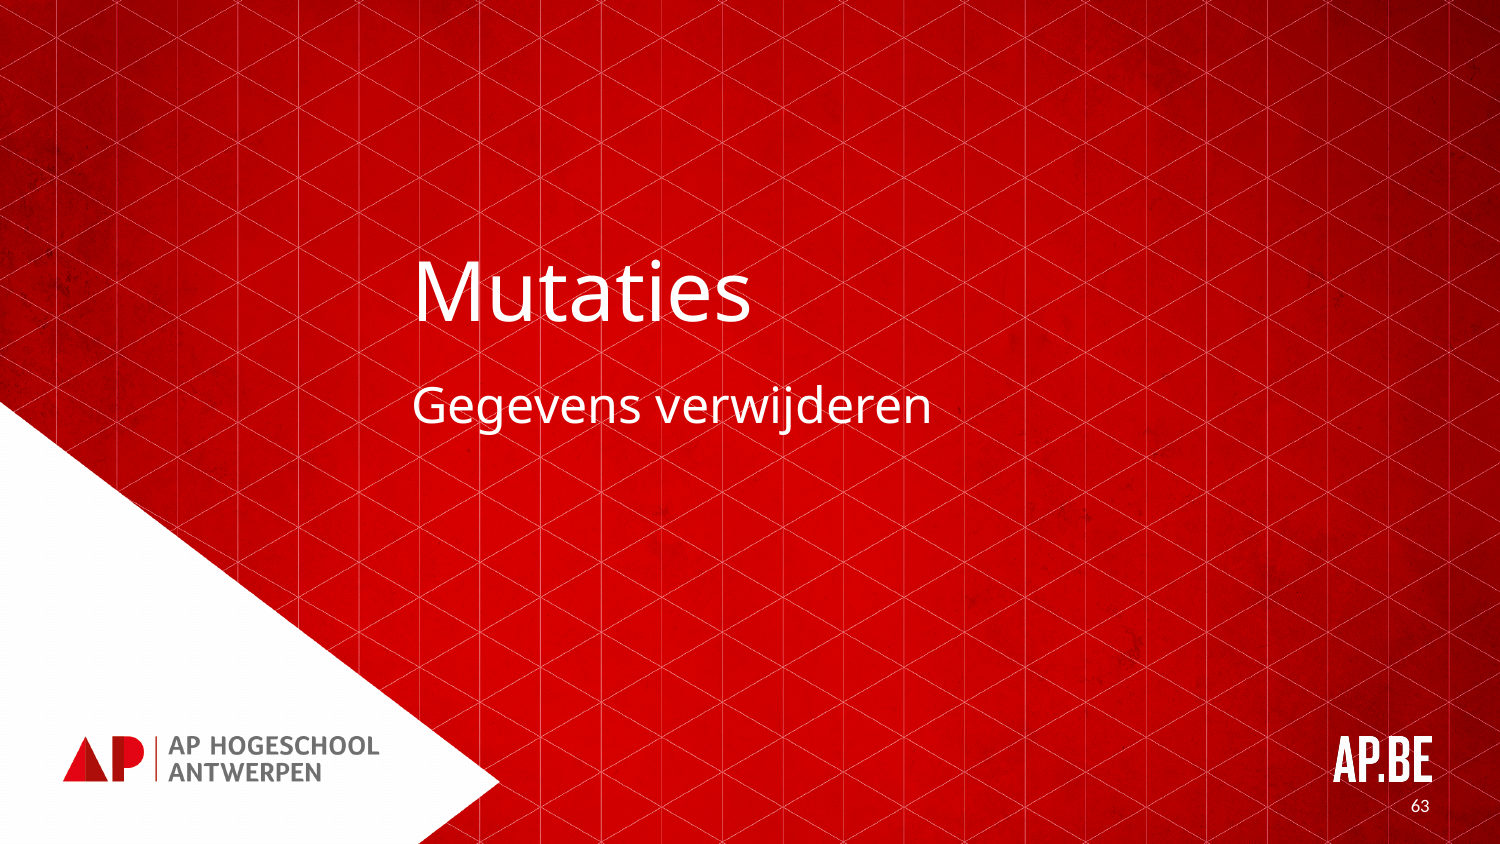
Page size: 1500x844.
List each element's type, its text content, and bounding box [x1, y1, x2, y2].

list Gegevens verwijderen [396, 373, 1312, 494]
title Mutaties [396, 107, 1312, 348]
slide_number 63 [1311, 782, 1445, 827]
picture [0, 0, 1500, 844]
